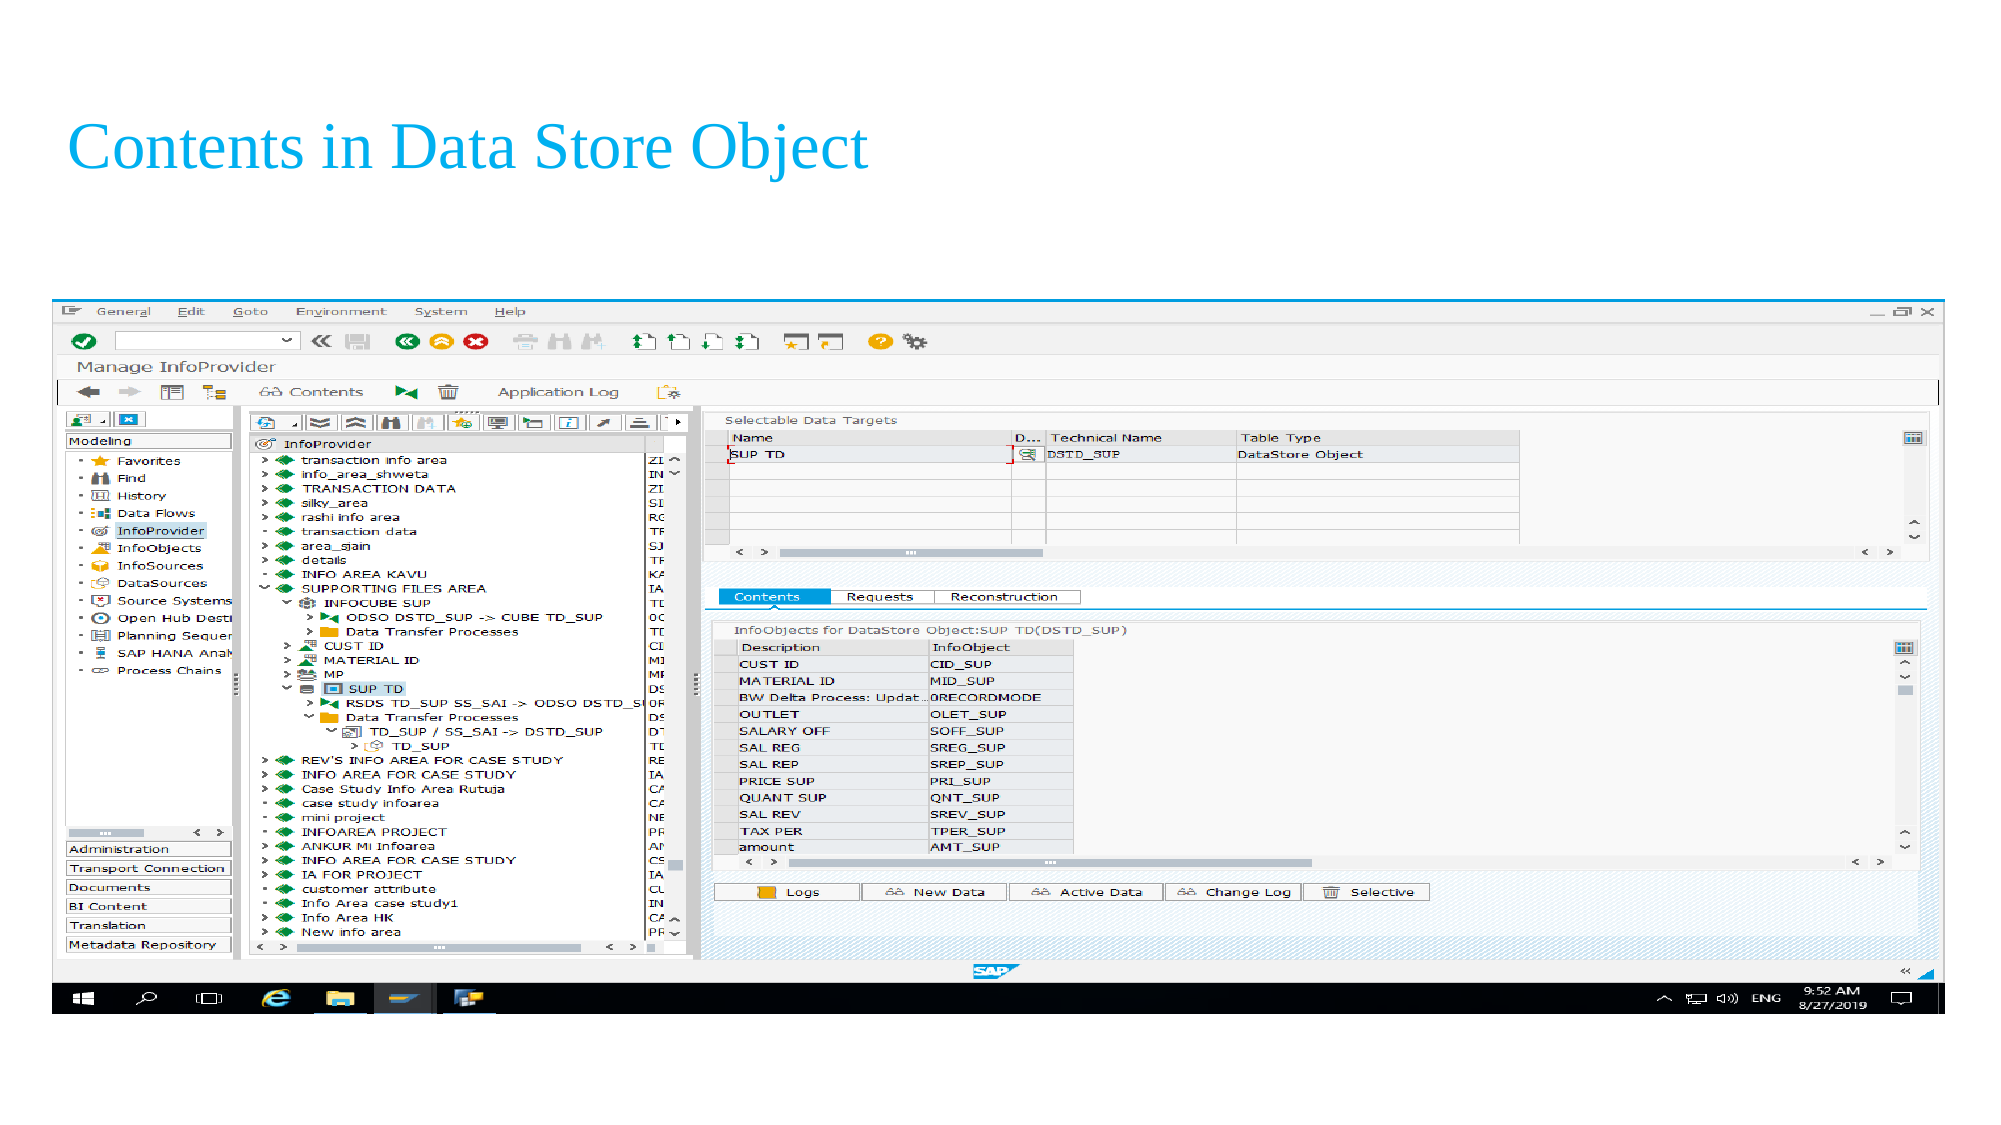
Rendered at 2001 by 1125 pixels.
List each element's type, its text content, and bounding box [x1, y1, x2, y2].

title Contents in Data Store Object [52, 88, 1945, 207]
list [52, 299, 1945, 1014]
